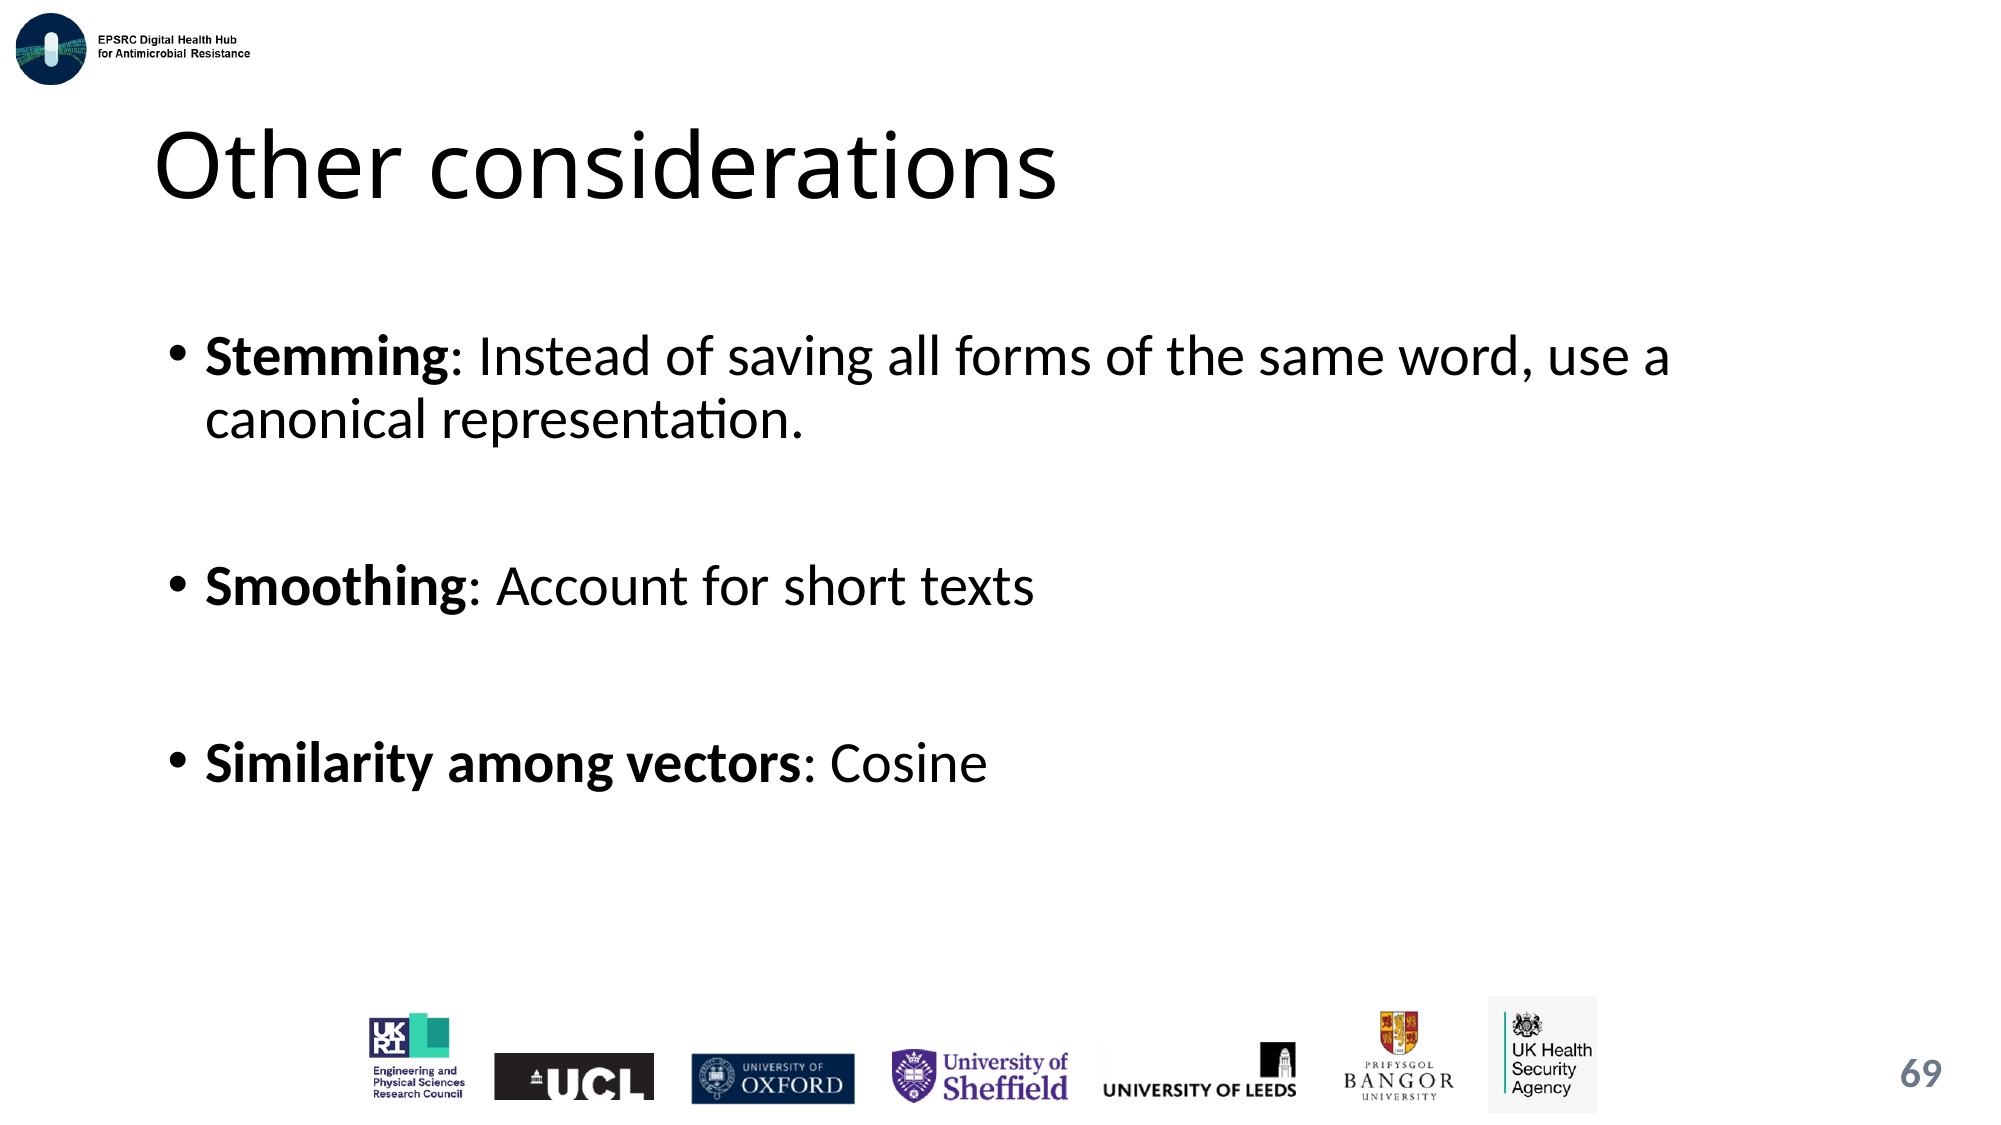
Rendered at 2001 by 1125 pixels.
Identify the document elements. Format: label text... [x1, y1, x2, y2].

picture [369, 981, 1597, 1125]
title Other considerations [137, 59, 1863, 278]
text_box 69 [1880, 1038, 1962, 1125]
list Stemming: Instead of saving all forms of the same word, use a canonical representation. Smoothing: Account for short texts Similarity among vectors: Cosine [152, 317, 1694, 778]
picture [15, 13, 352, 85]
